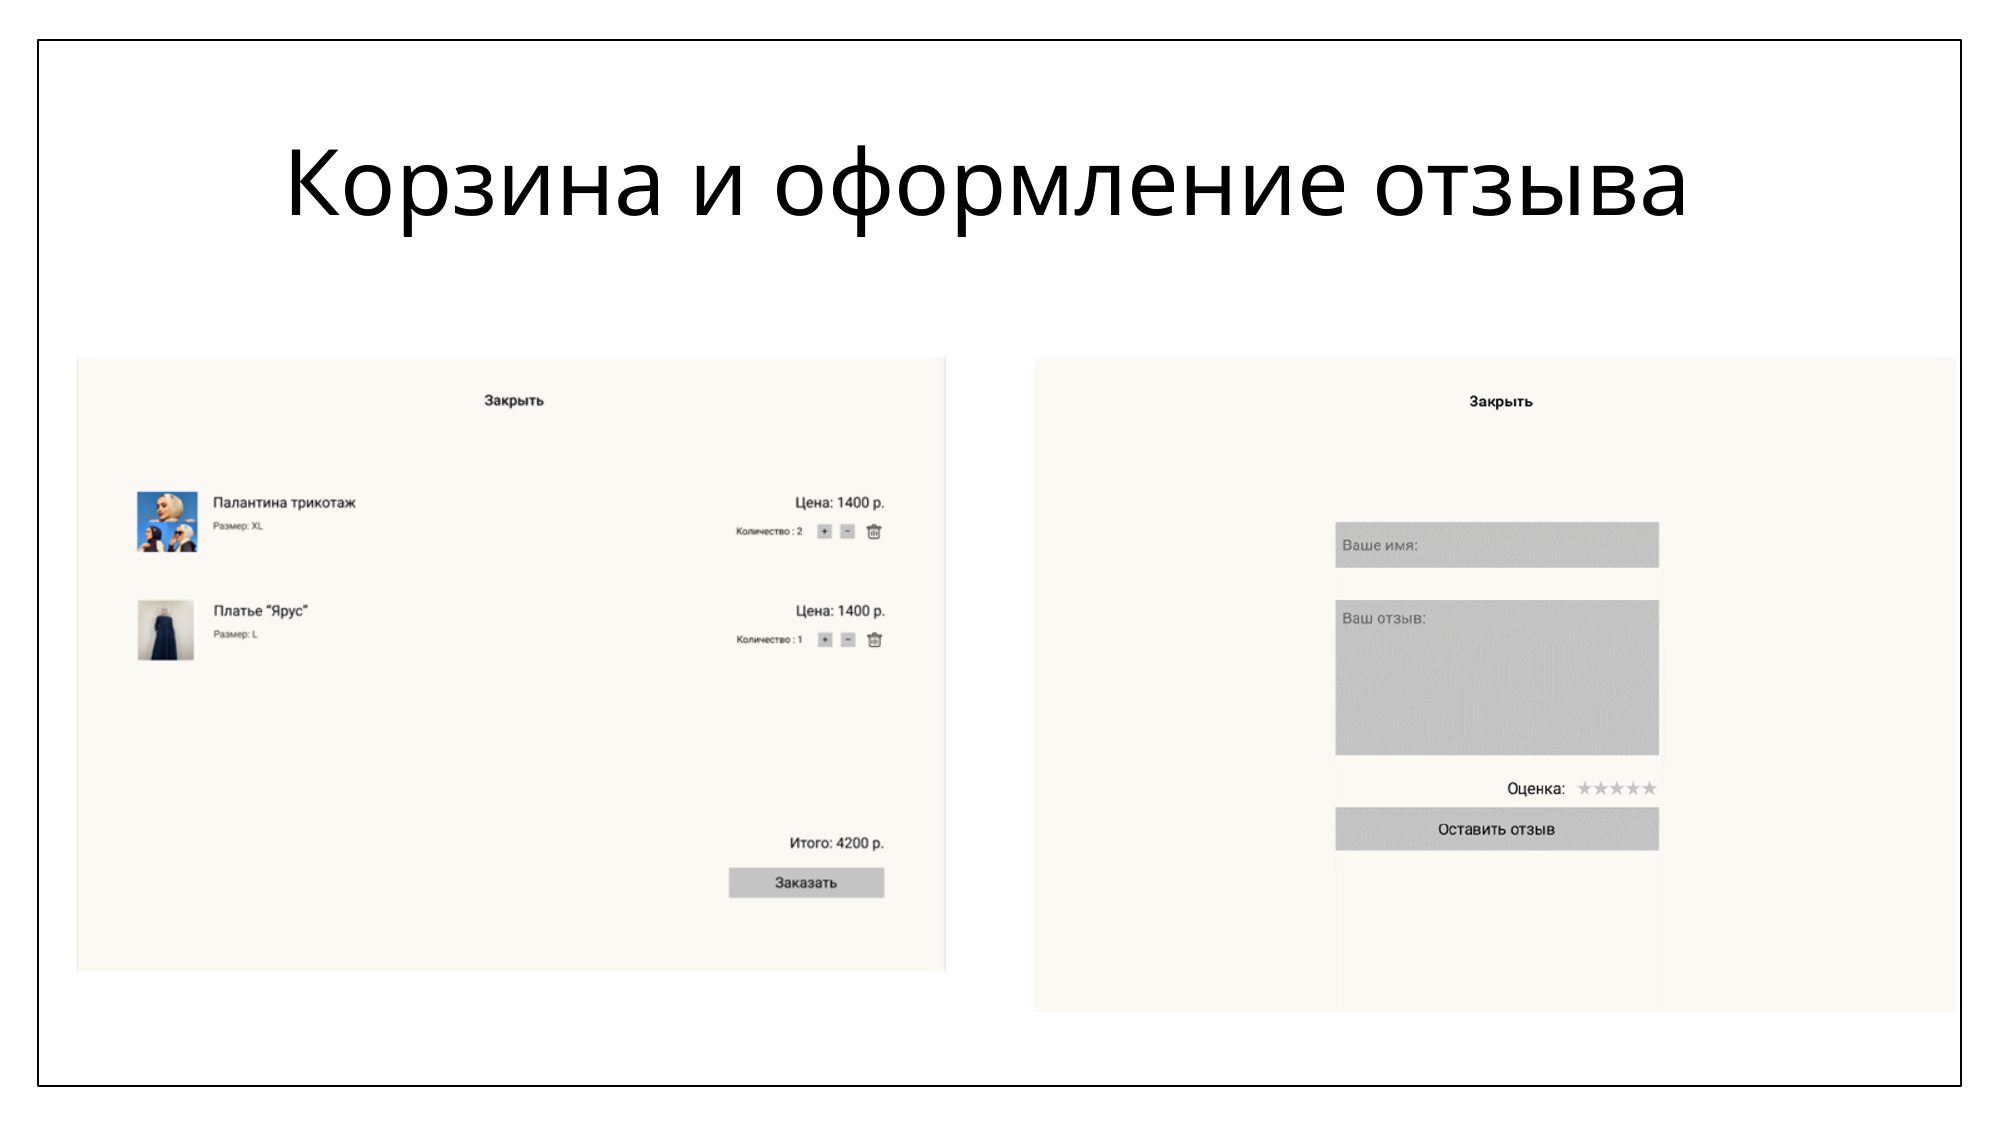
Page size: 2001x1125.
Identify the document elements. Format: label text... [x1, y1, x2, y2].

picture [77, 357, 946, 972]
picture [1035, 357, 1956, 1013]
title Корзина и оформление отзыва [163, 65, 1814, 306]
